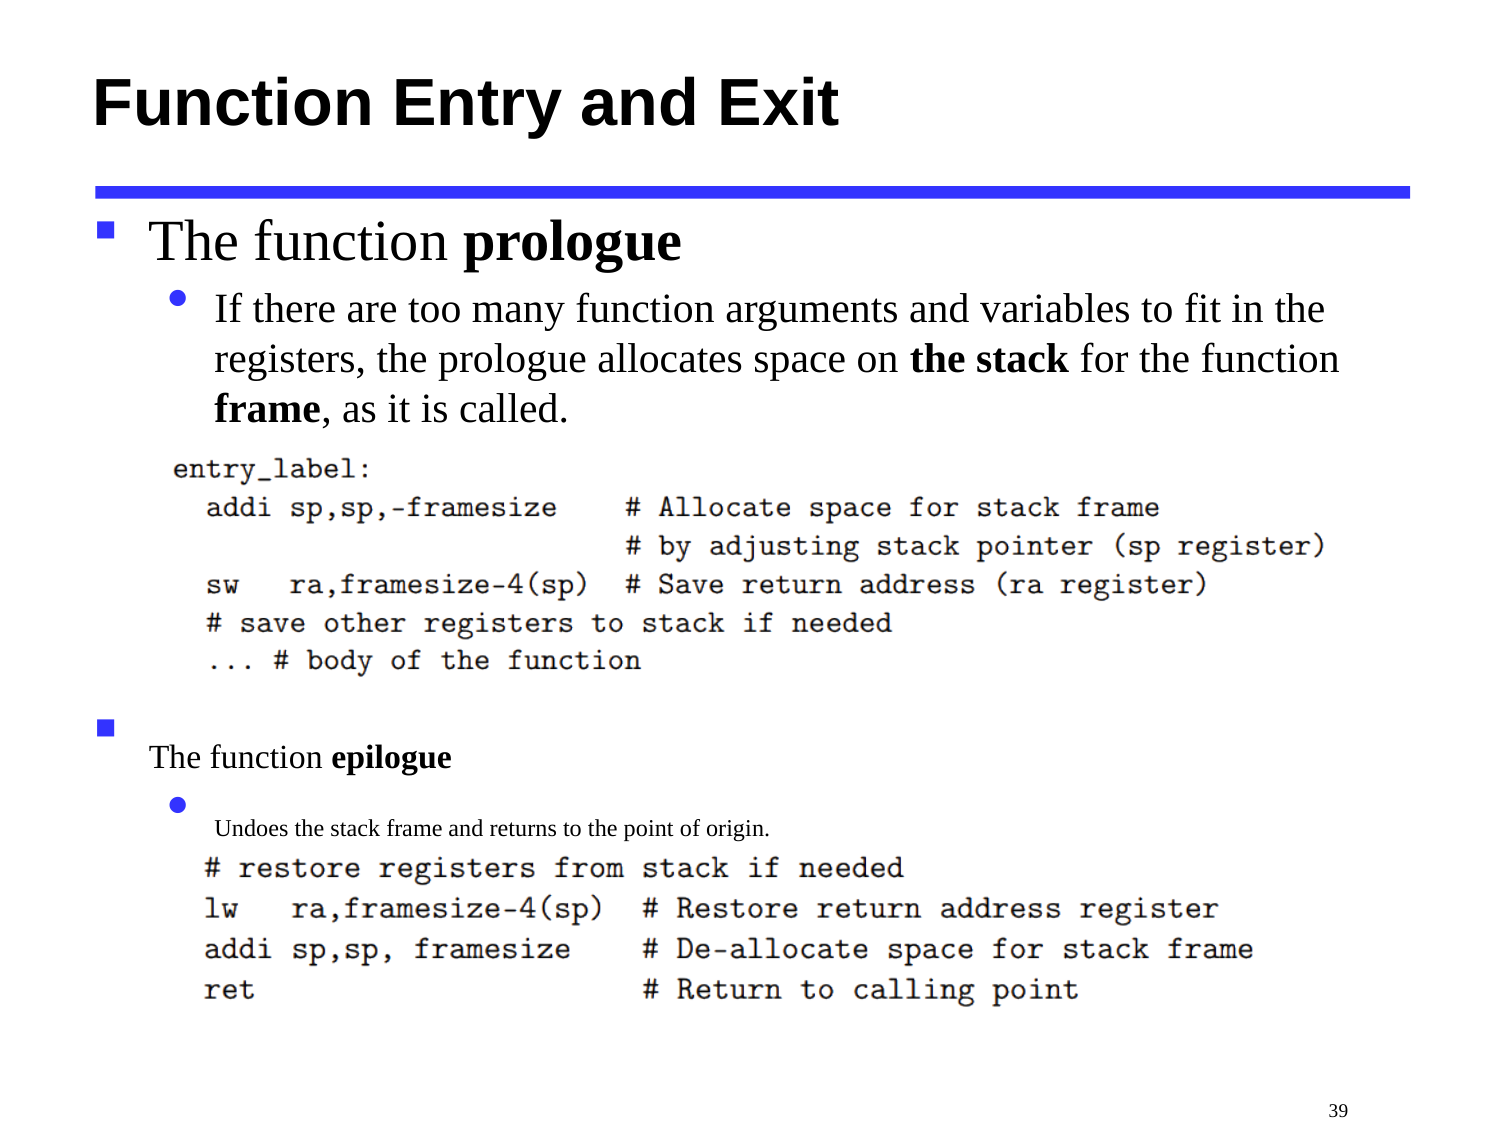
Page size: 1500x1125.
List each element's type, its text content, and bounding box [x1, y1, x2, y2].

list The function prologue If there are too many function arguments and variables to fit in the registers, the prologue allocates space on the stack for the function frame, as it is called. [77, 195, 1395, 447]
picture [177, 841, 1293, 1022]
picture [158, 438, 1352, 690]
title Function Entry and Exit [77, 15, 1432, 183]
slide_number 39 [1185, 1068, 1500, 1125]
text_box The function epilogue Undoes the stack frame and returns to the point of origin. [77, 688, 1395, 844]
